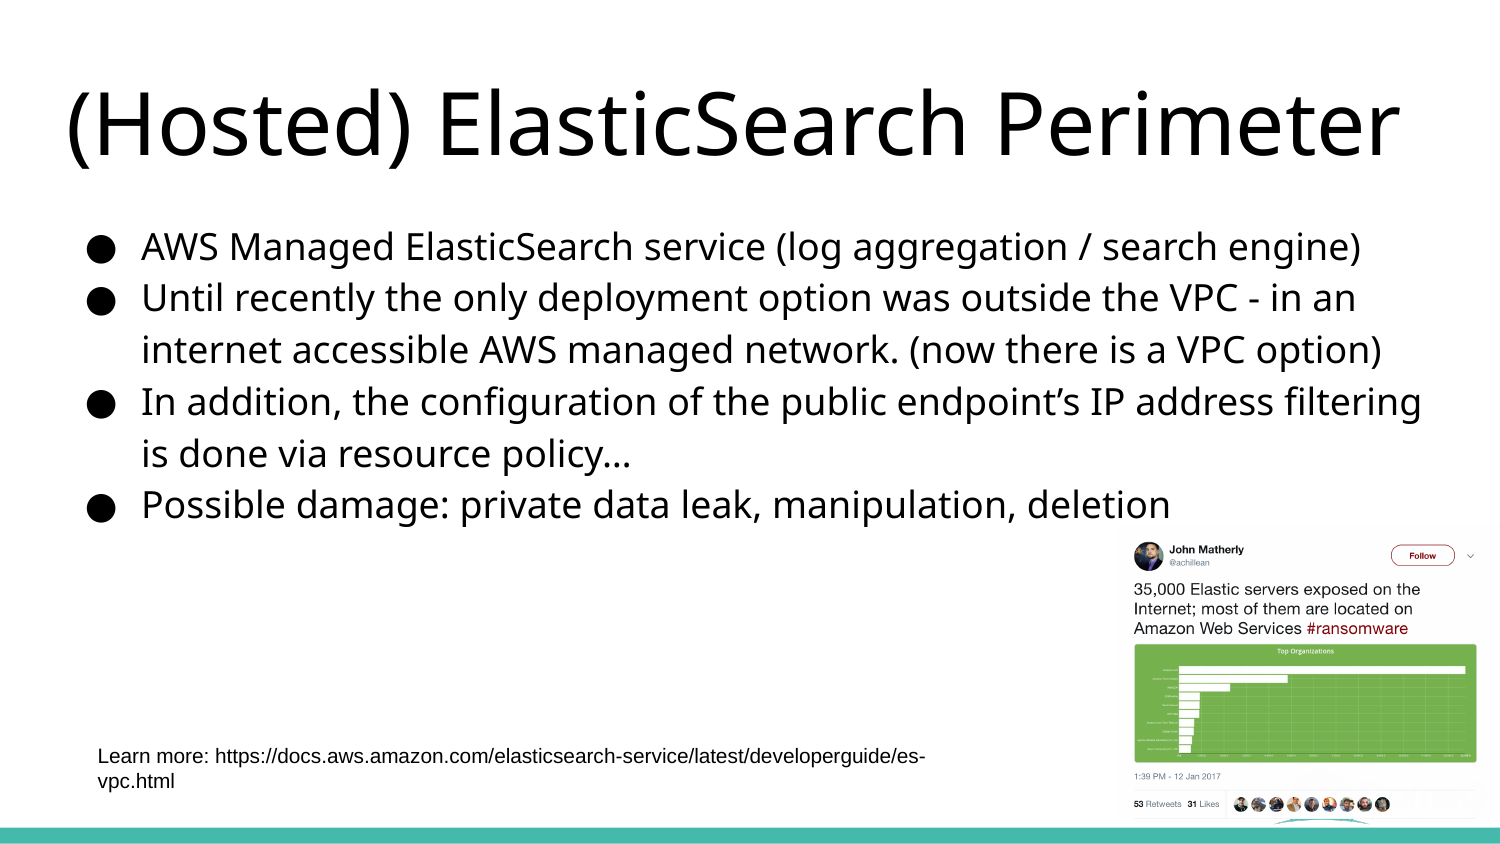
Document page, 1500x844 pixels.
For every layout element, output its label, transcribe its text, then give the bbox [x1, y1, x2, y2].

picture [1117, 525, 1500, 825]
title (Hosted) ElasticSearch Perimeter [51, 51, 1449, 189]
list AWS Managed ElasticSearch service (log aggregation / search engine) Until recently the only deployment option was outside the VPC - in an internet accessible AWS managed network. (now there is a VPC option) In addition, the configuration of the public endpoint’s IP address filtering is done via resource policy… Possible damage: private data leak, manipulation, deletion [51, 200, 1449, 752]
text_box Learn more: https://docs.aws.amazon.com/elasticsearch-service/latest/developerguide/es-vpc.html [82, 752, 992, 788]
